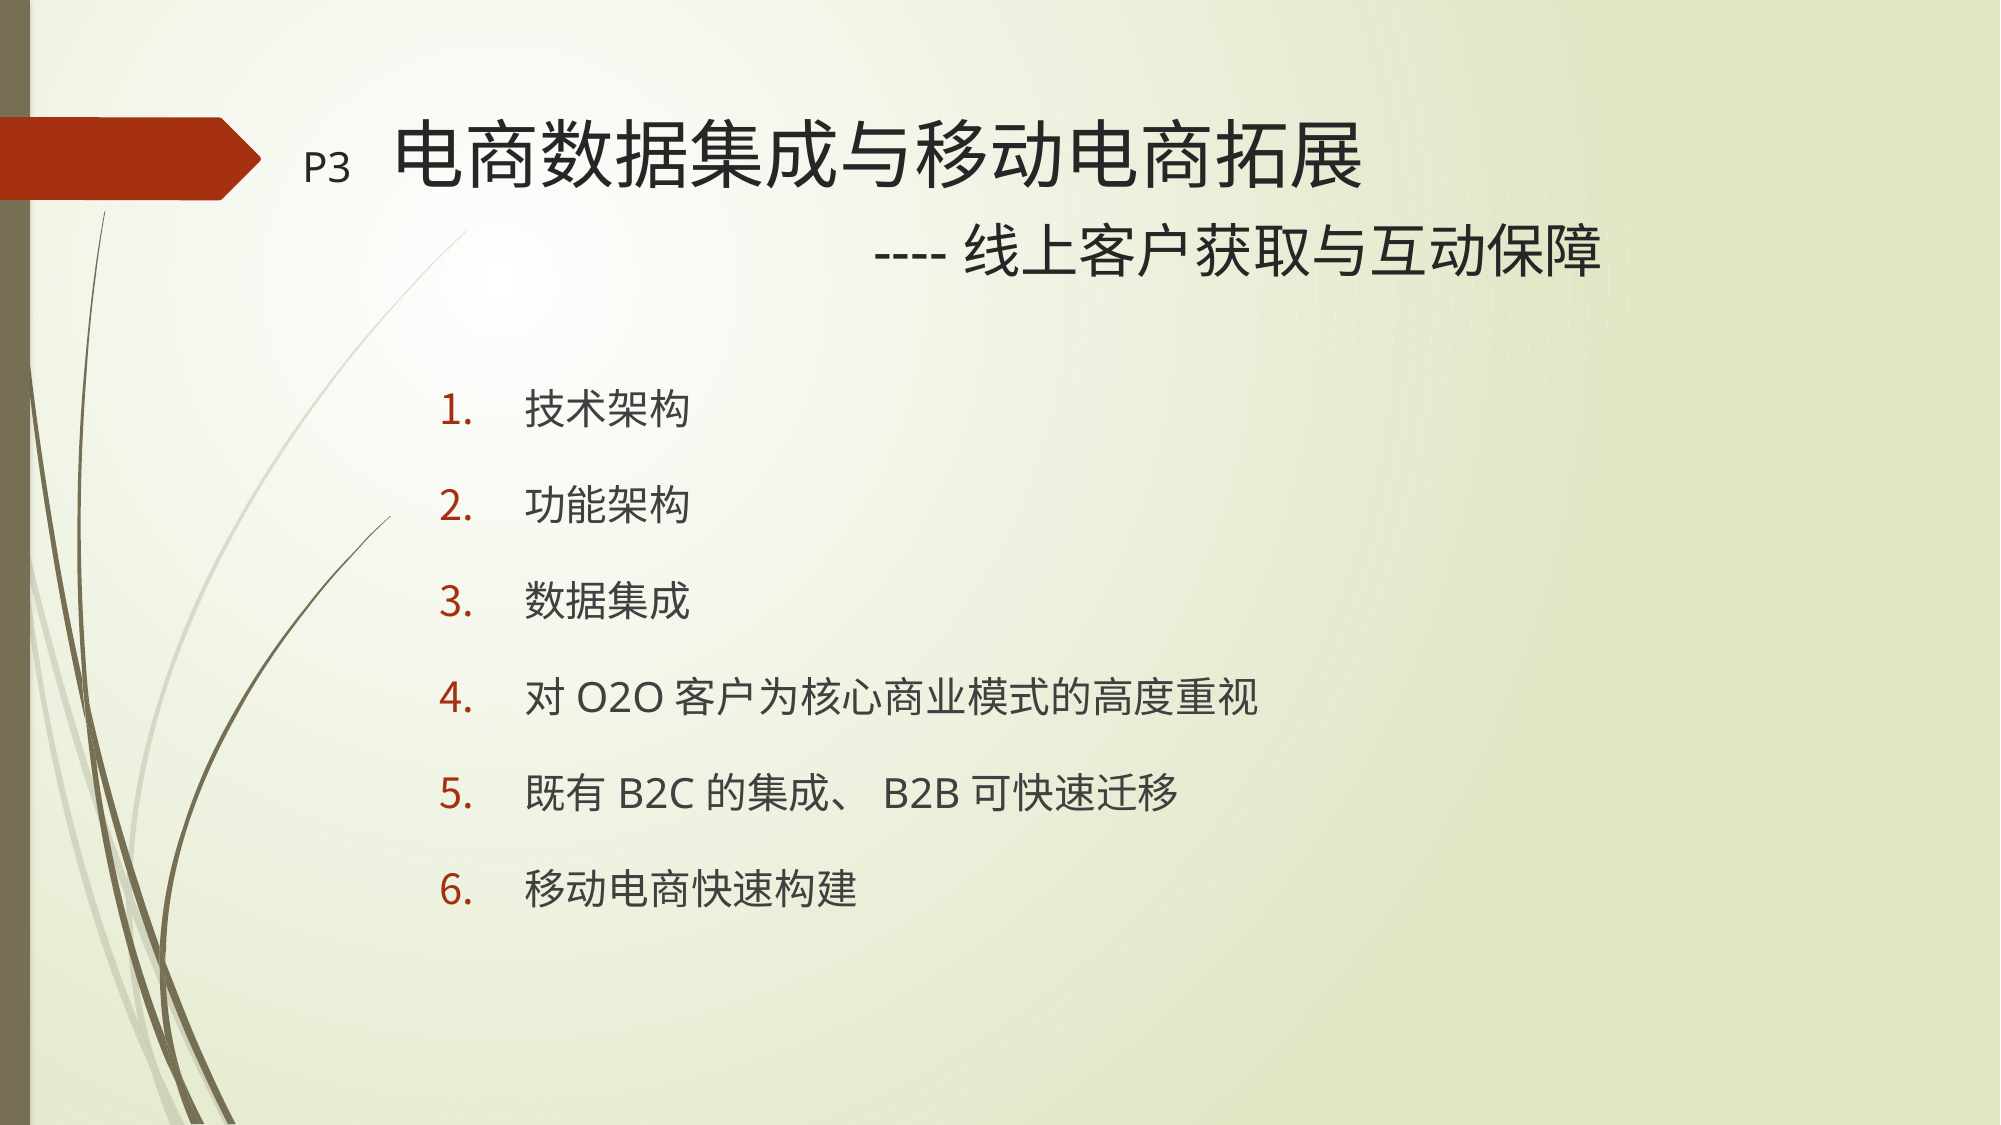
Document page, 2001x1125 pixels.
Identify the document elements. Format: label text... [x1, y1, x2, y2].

title P3 电商数据集成与移动电商拓展 ----线上客户获取与互动保障 [287, 99, 1750, 311]
list 技术架构 功能架构 数据集成 对O2O客户为核心商业模式的高度重视 既有B2C的集成、B2B可快速迁移 移动电商快速构建 [424, 350, 1888, 970]
